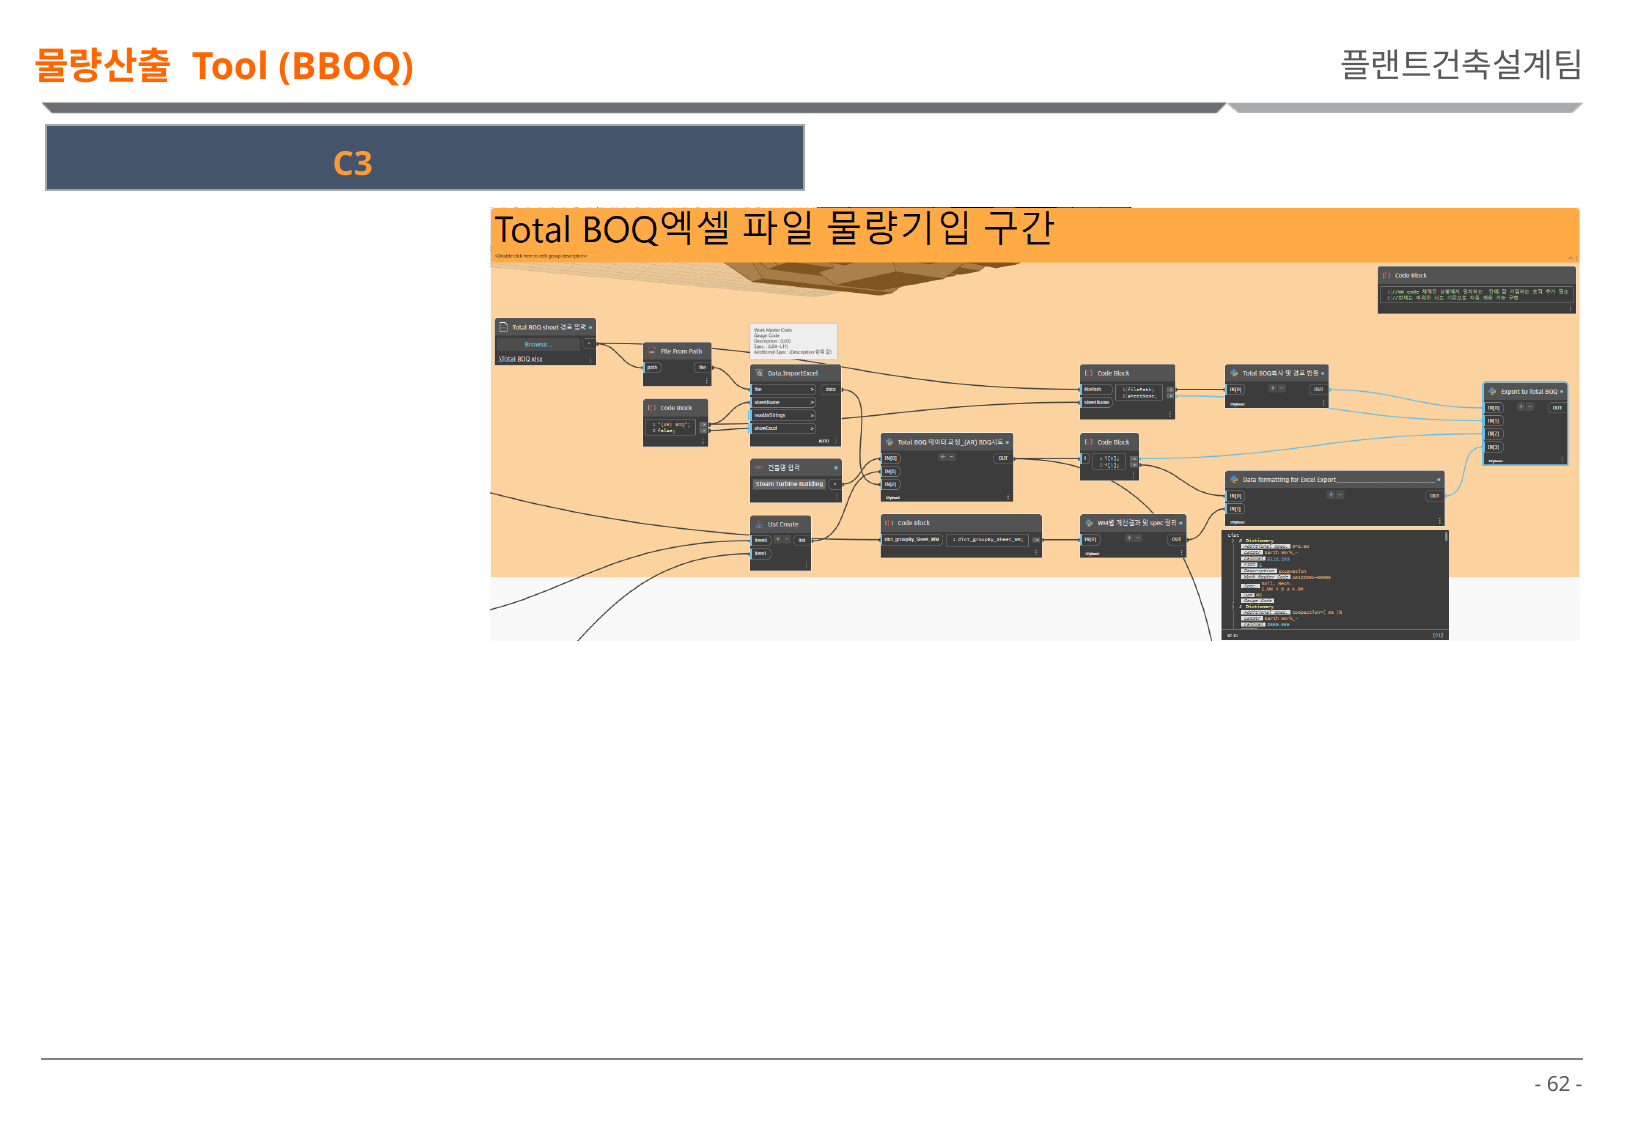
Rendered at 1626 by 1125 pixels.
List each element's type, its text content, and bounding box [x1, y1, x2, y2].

picture [489, 207, 1580, 642]
picture [42, 102, 1583, 114]
text_box 1. Code details : C3 [45, 124, 805, 191]
text_box 플랜트건축설계팀 [1339, 43, 1584, 84]
text_box 물량산출 Tool (BBOQ) [19, 34, 429, 95]
